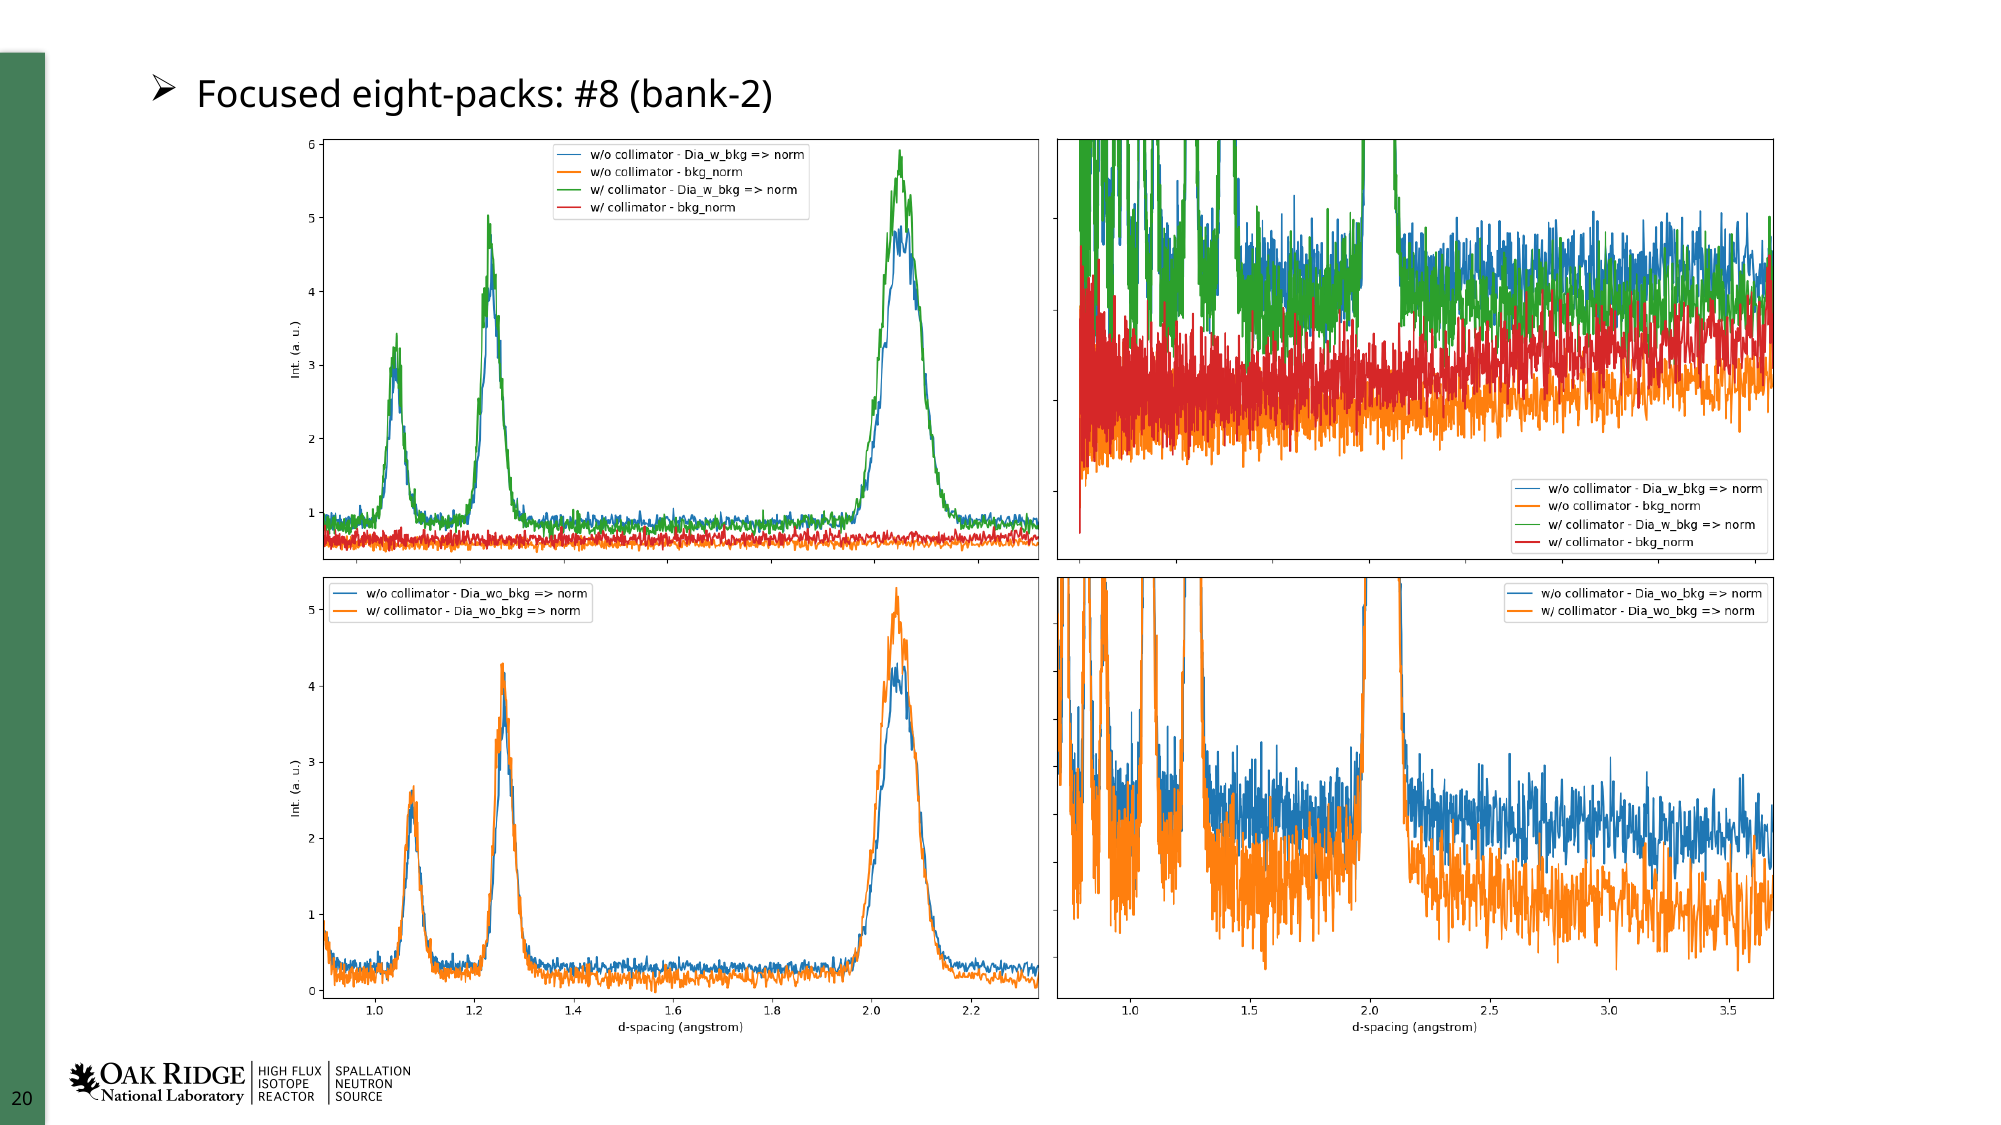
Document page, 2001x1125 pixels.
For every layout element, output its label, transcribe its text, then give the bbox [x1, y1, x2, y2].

text_box Focused eight-packs: #8 (bank-2) [134, 67, 1915, 123]
picture [278, 123, 1788, 1046]
picture [66, 1058, 413, 1108]
